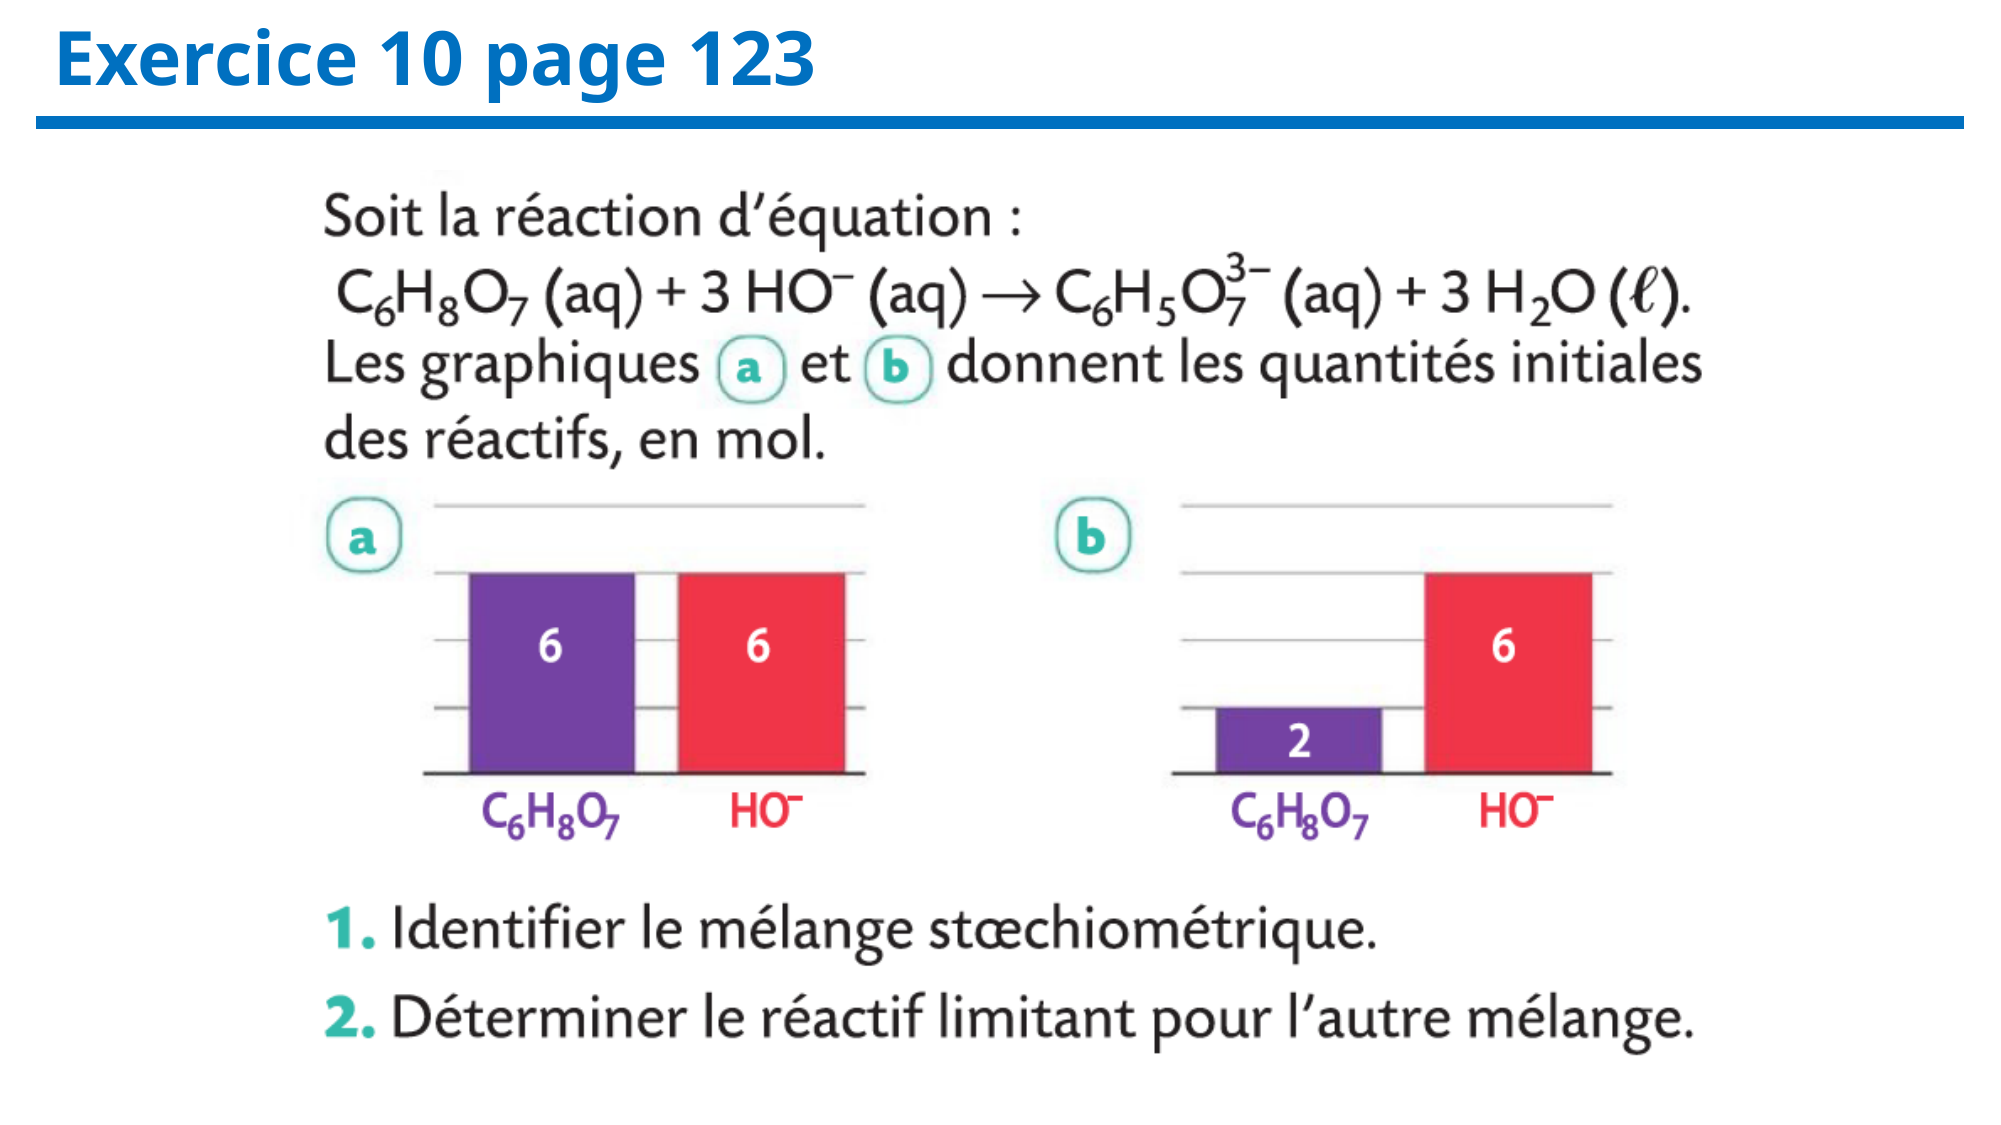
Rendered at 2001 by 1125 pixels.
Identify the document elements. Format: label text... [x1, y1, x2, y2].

picture [289, 170, 1711, 1063]
text_box Exercice 10 page 123 [0, 0, 2000, 123]
